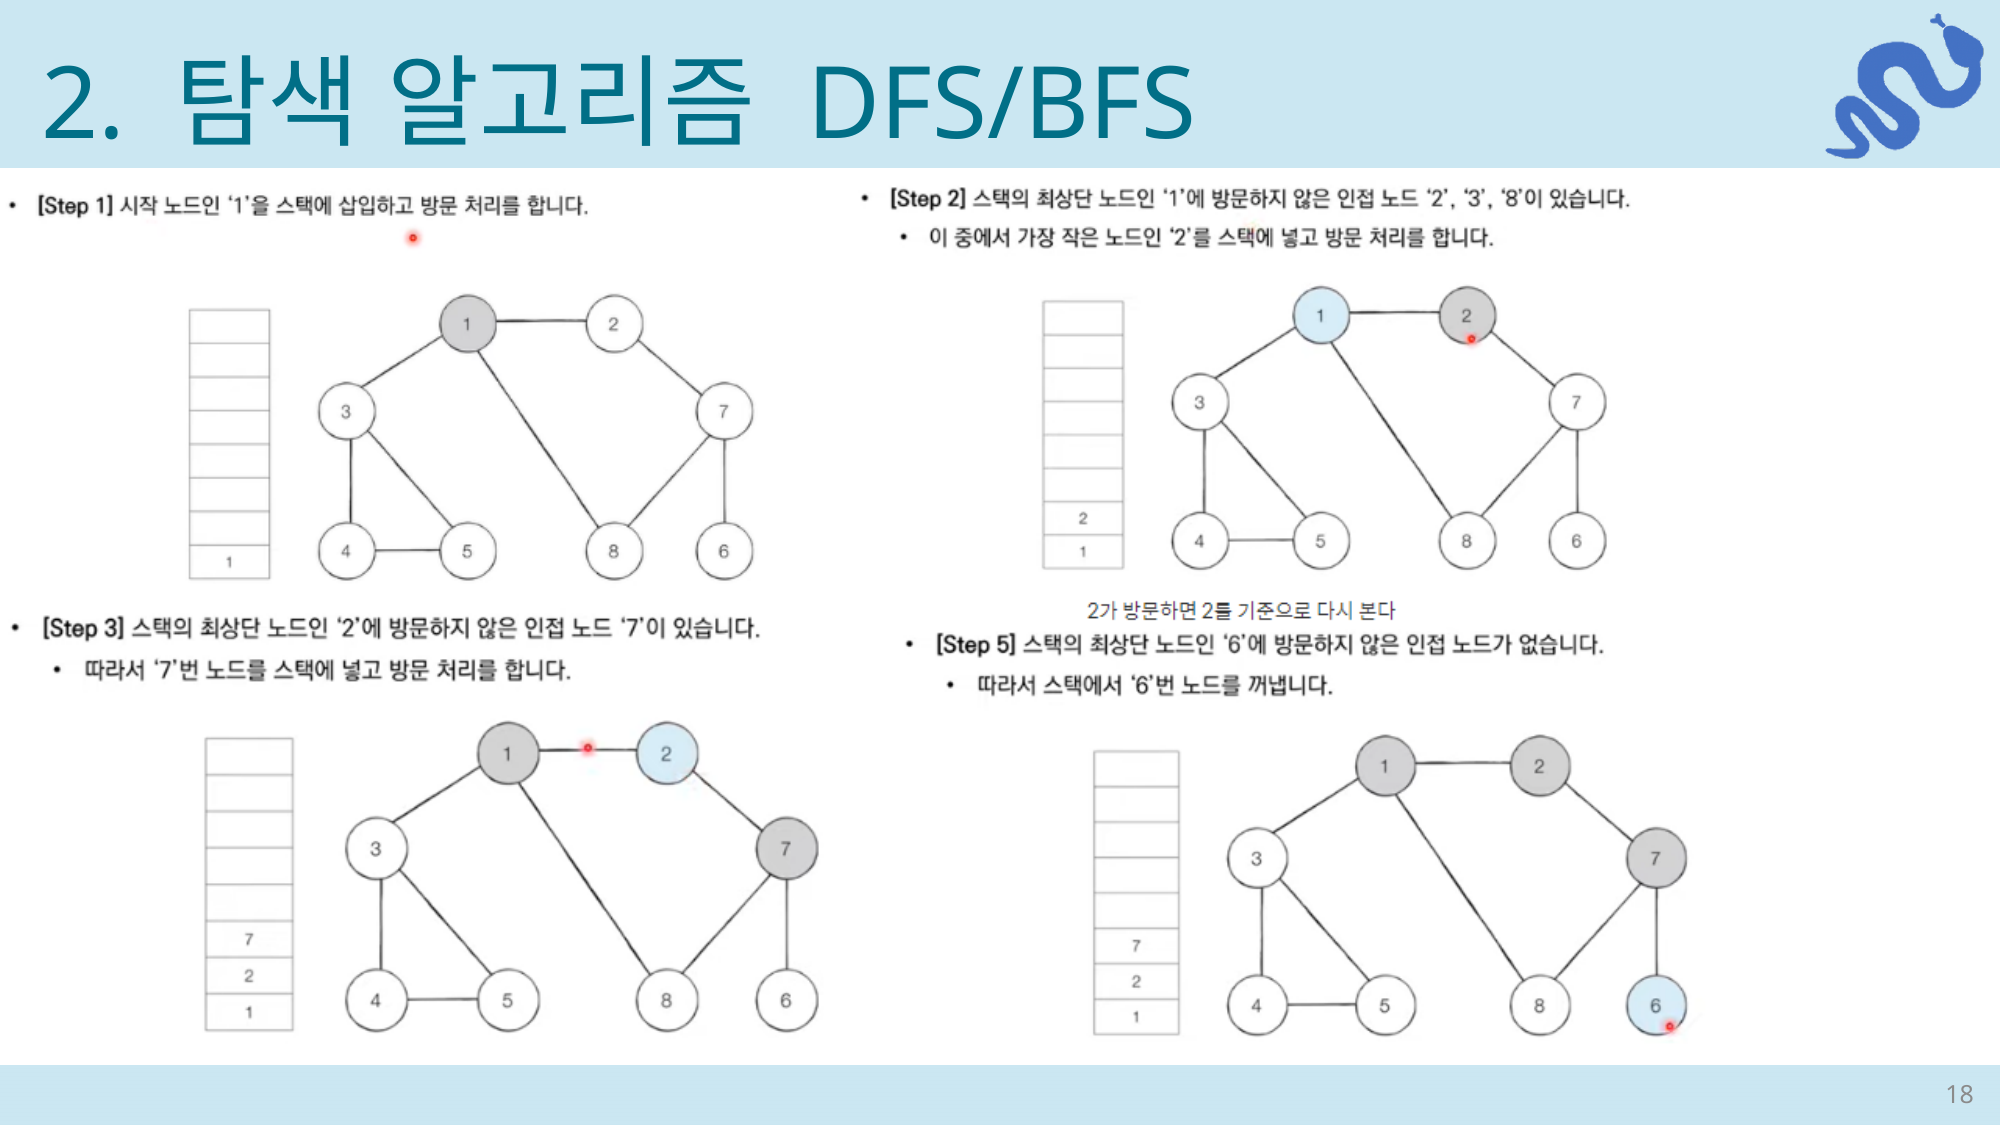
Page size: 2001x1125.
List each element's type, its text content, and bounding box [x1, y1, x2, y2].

picture [1989, 1065, 2000, 1125]
picture [0, 0, 2000, 168]
text_box 2. 탐색 알고리즘 DFS/BFS [26, 31, 1212, 167]
picture [0, 180, 1903, 1125]
slide_number 18 [1903, 1065, 1989, 1125]
picture [0, 180, 833, 1056]
